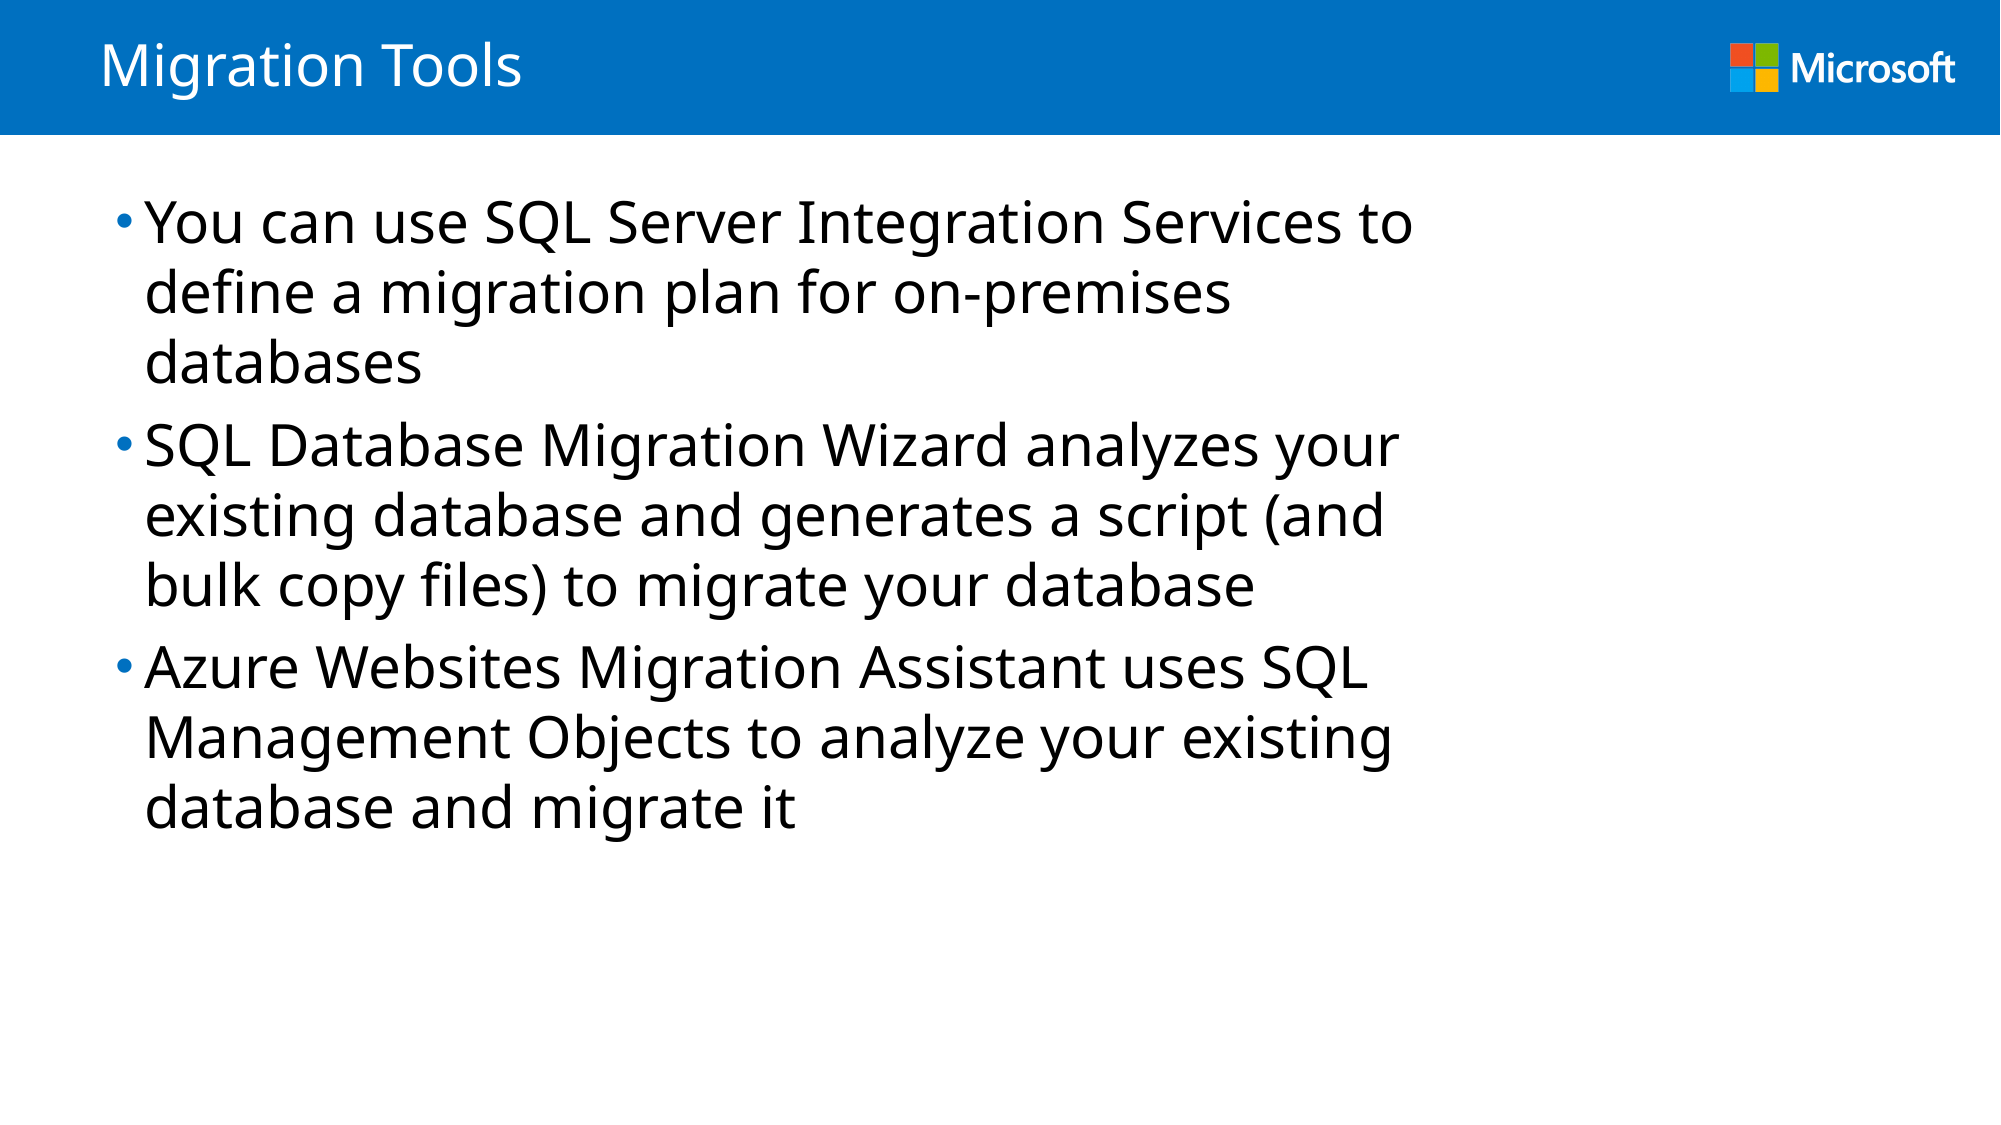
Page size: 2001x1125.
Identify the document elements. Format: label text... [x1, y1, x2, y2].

text_box You can use SQL Server Integration Services to define a migration plan for on-premises databases SQL Database Migration Wizard analyzes your existing database and generates a script (and bulk copy files) to migrate your database Azure Websites Migration Assistant uses SQL Management Objects to analyze your existing database and migrate it [100, 177, 1433, 1023]
picture [1901, 14, 1986, 121]
title Migration Tools [99, 0, 1901, 136]
